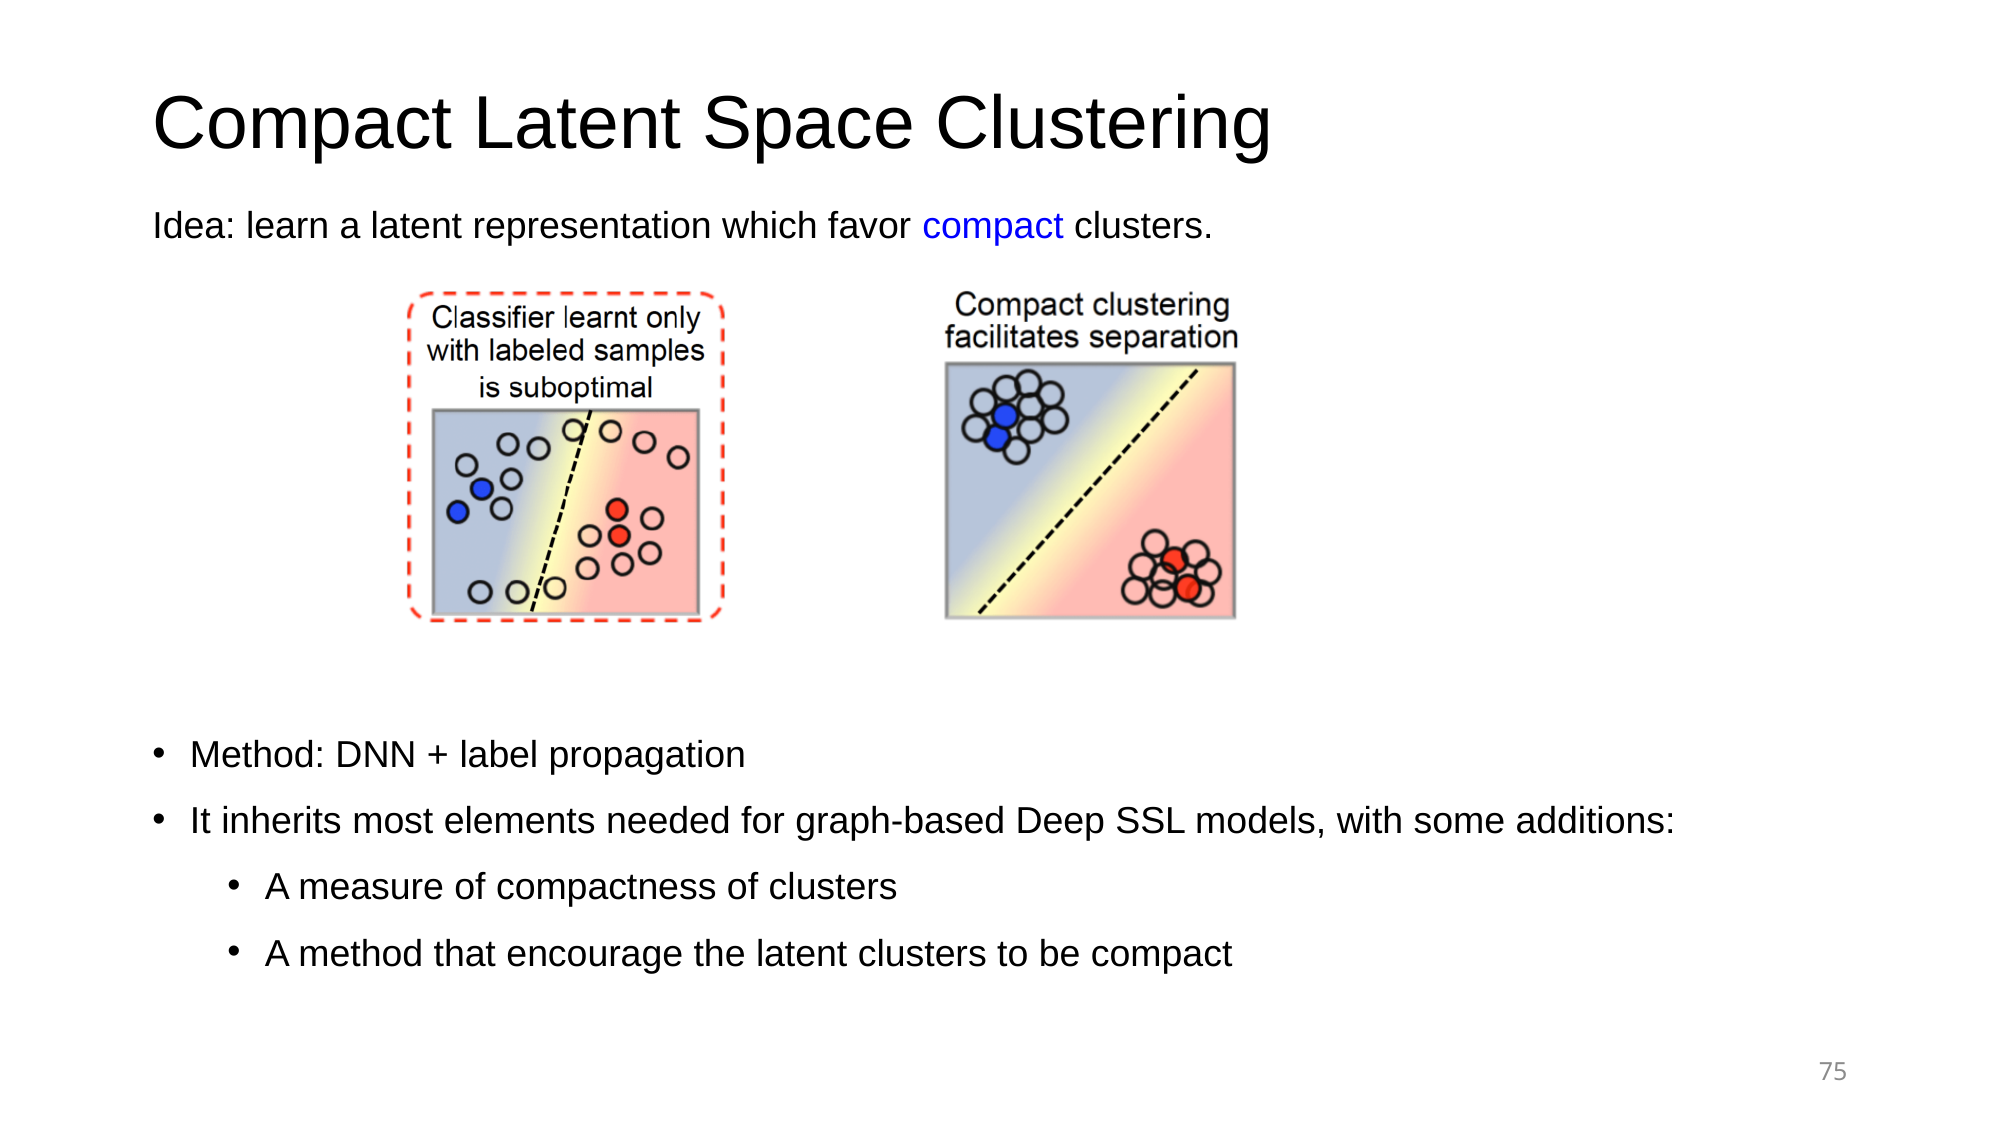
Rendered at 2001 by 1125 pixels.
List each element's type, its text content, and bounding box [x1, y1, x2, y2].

picture [938, 286, 1253, 629]
picture [401, 286, 731, 630]
slide_number 75 [1412, 1042, 1863, 1103]
title Compact Latent Space Clustering [137, 59, 1863, 189]
list Idea: learn a latent representation which favor compact clusters. Method: DNN + label propagation It inherits most elements needed for graph-based Deep SSL models, with some additions: A measure of compactness of clusters A method that encourage the latent clusters to be compact [137, 188, 1775, 1066]
